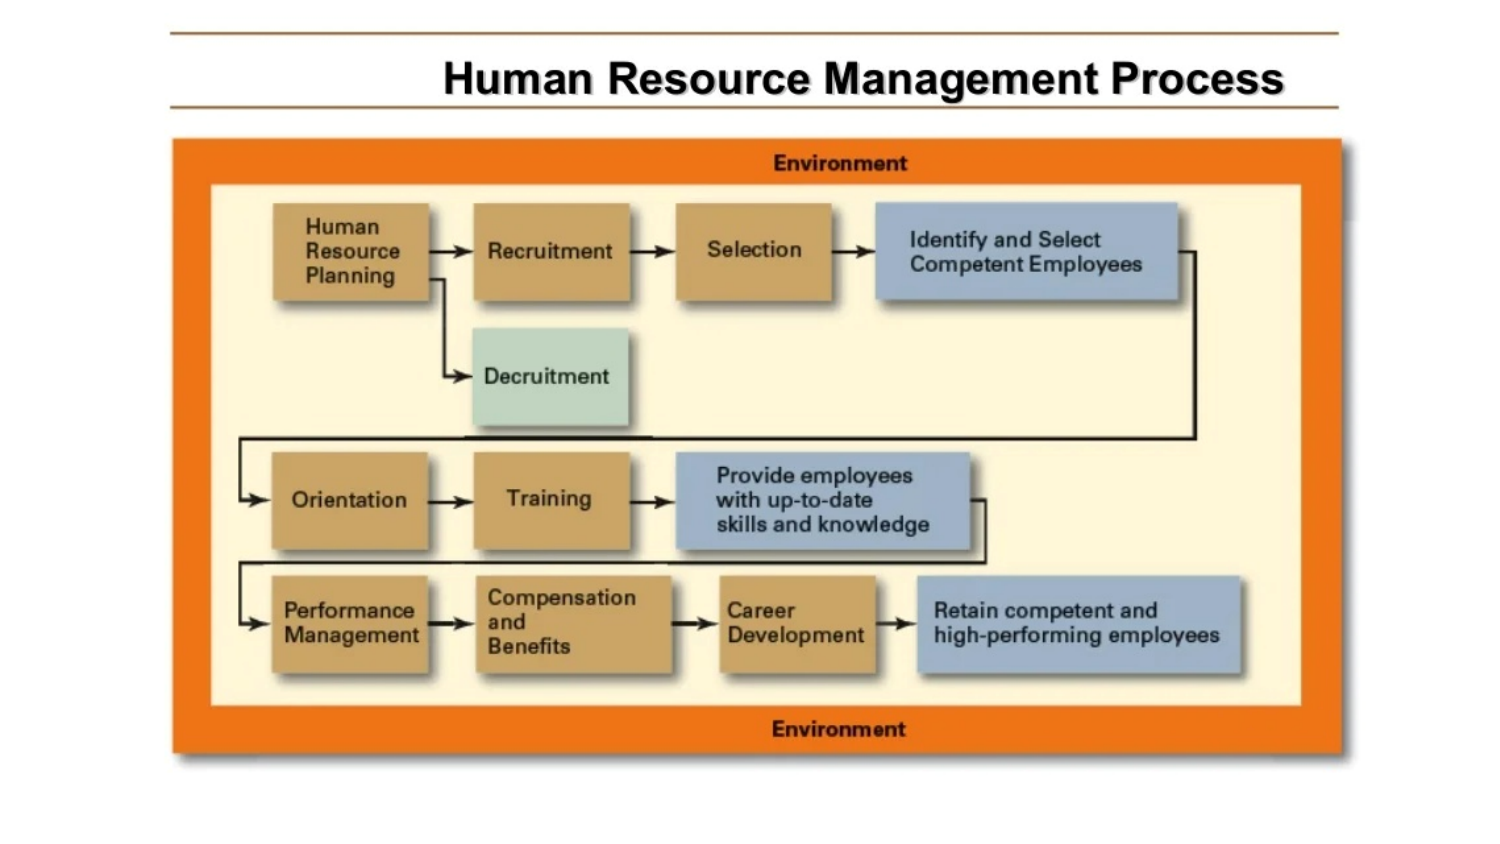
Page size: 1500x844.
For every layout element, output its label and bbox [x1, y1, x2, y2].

picture [115, 0, 1385, 844]
